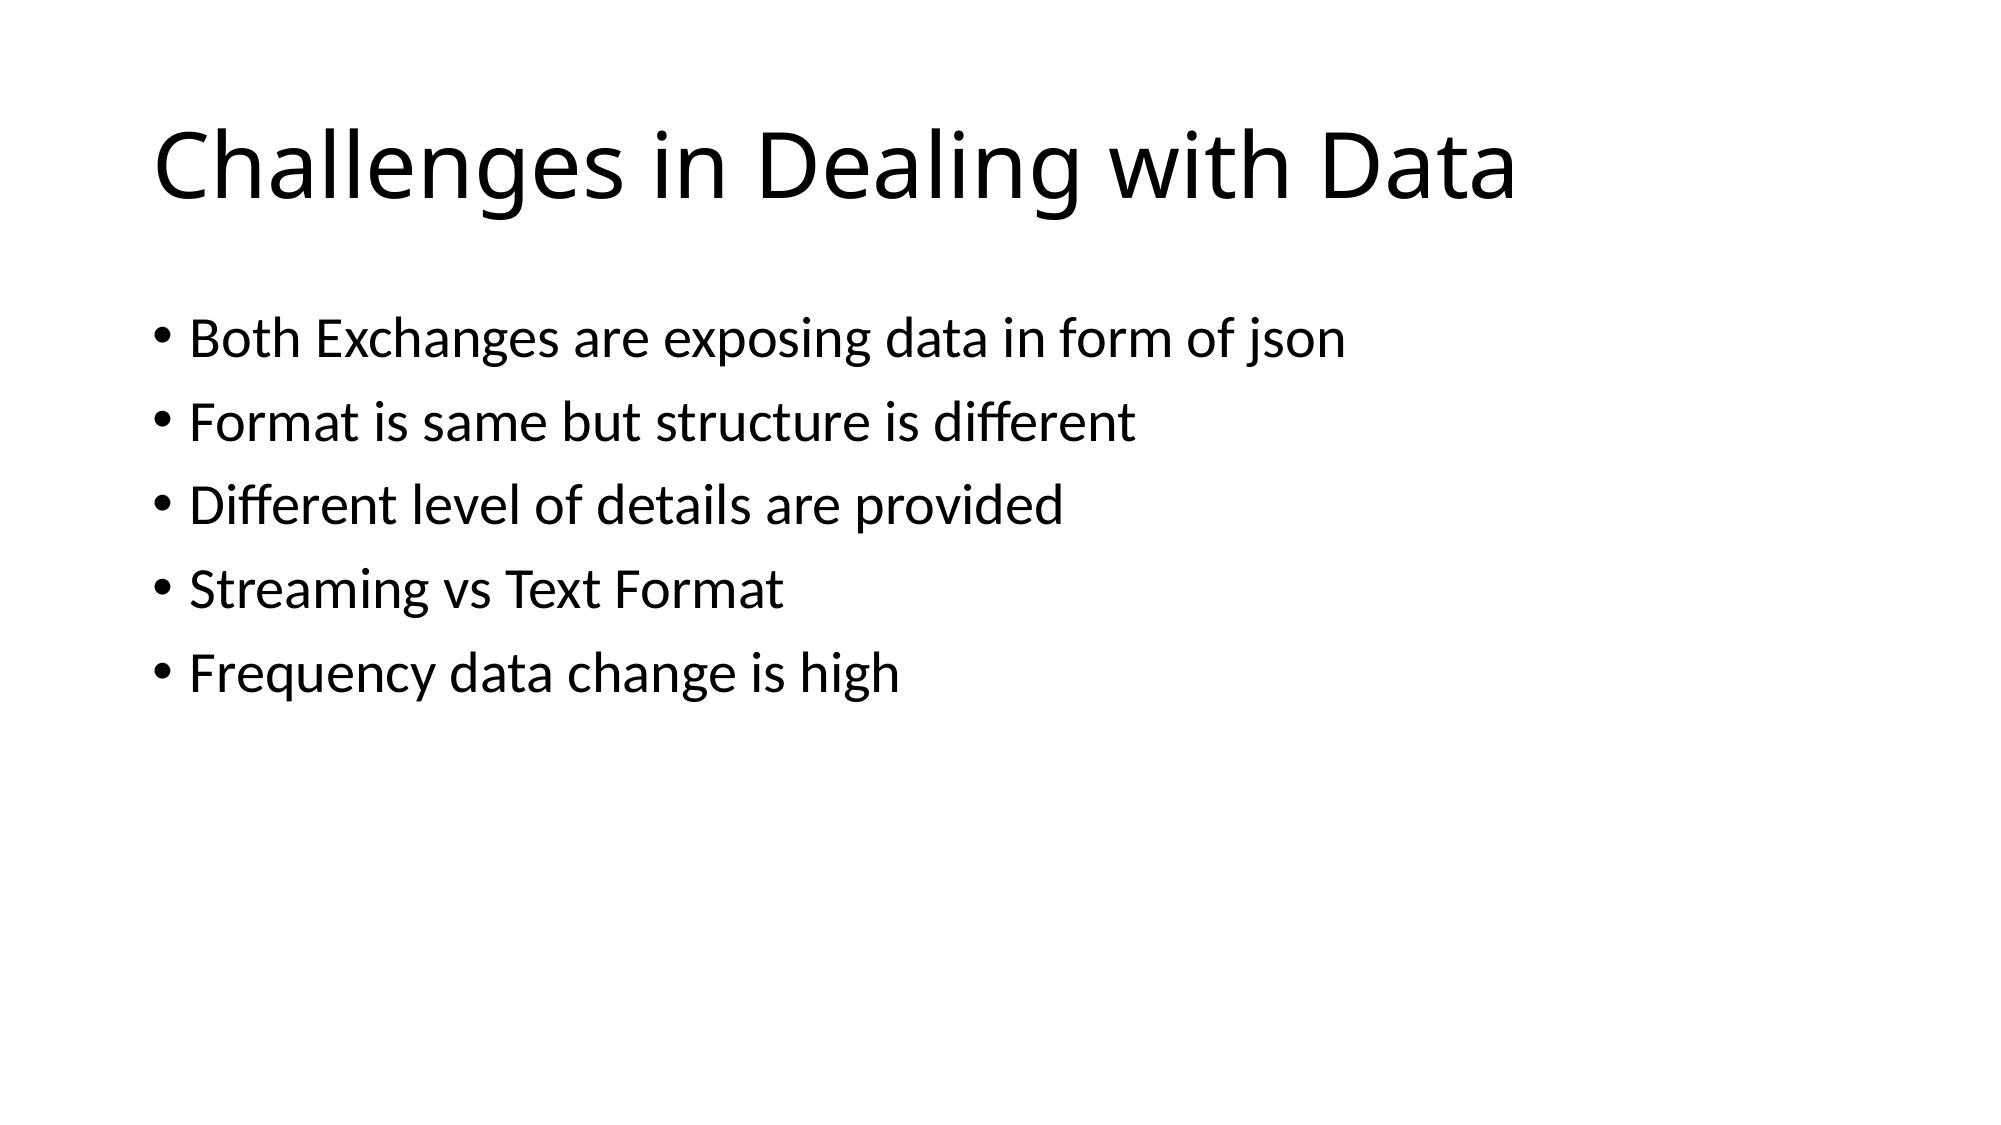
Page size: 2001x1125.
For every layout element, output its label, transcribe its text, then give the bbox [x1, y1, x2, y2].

title Challenges in Dealing with Data [137, 59, 1863, 278]
list Both Exchanges are exposing data in form of json Format is same but structure is different Different level of details are provided Streaming vs Text Format Frequency data change is high [137, 299, 1863, 1014]
